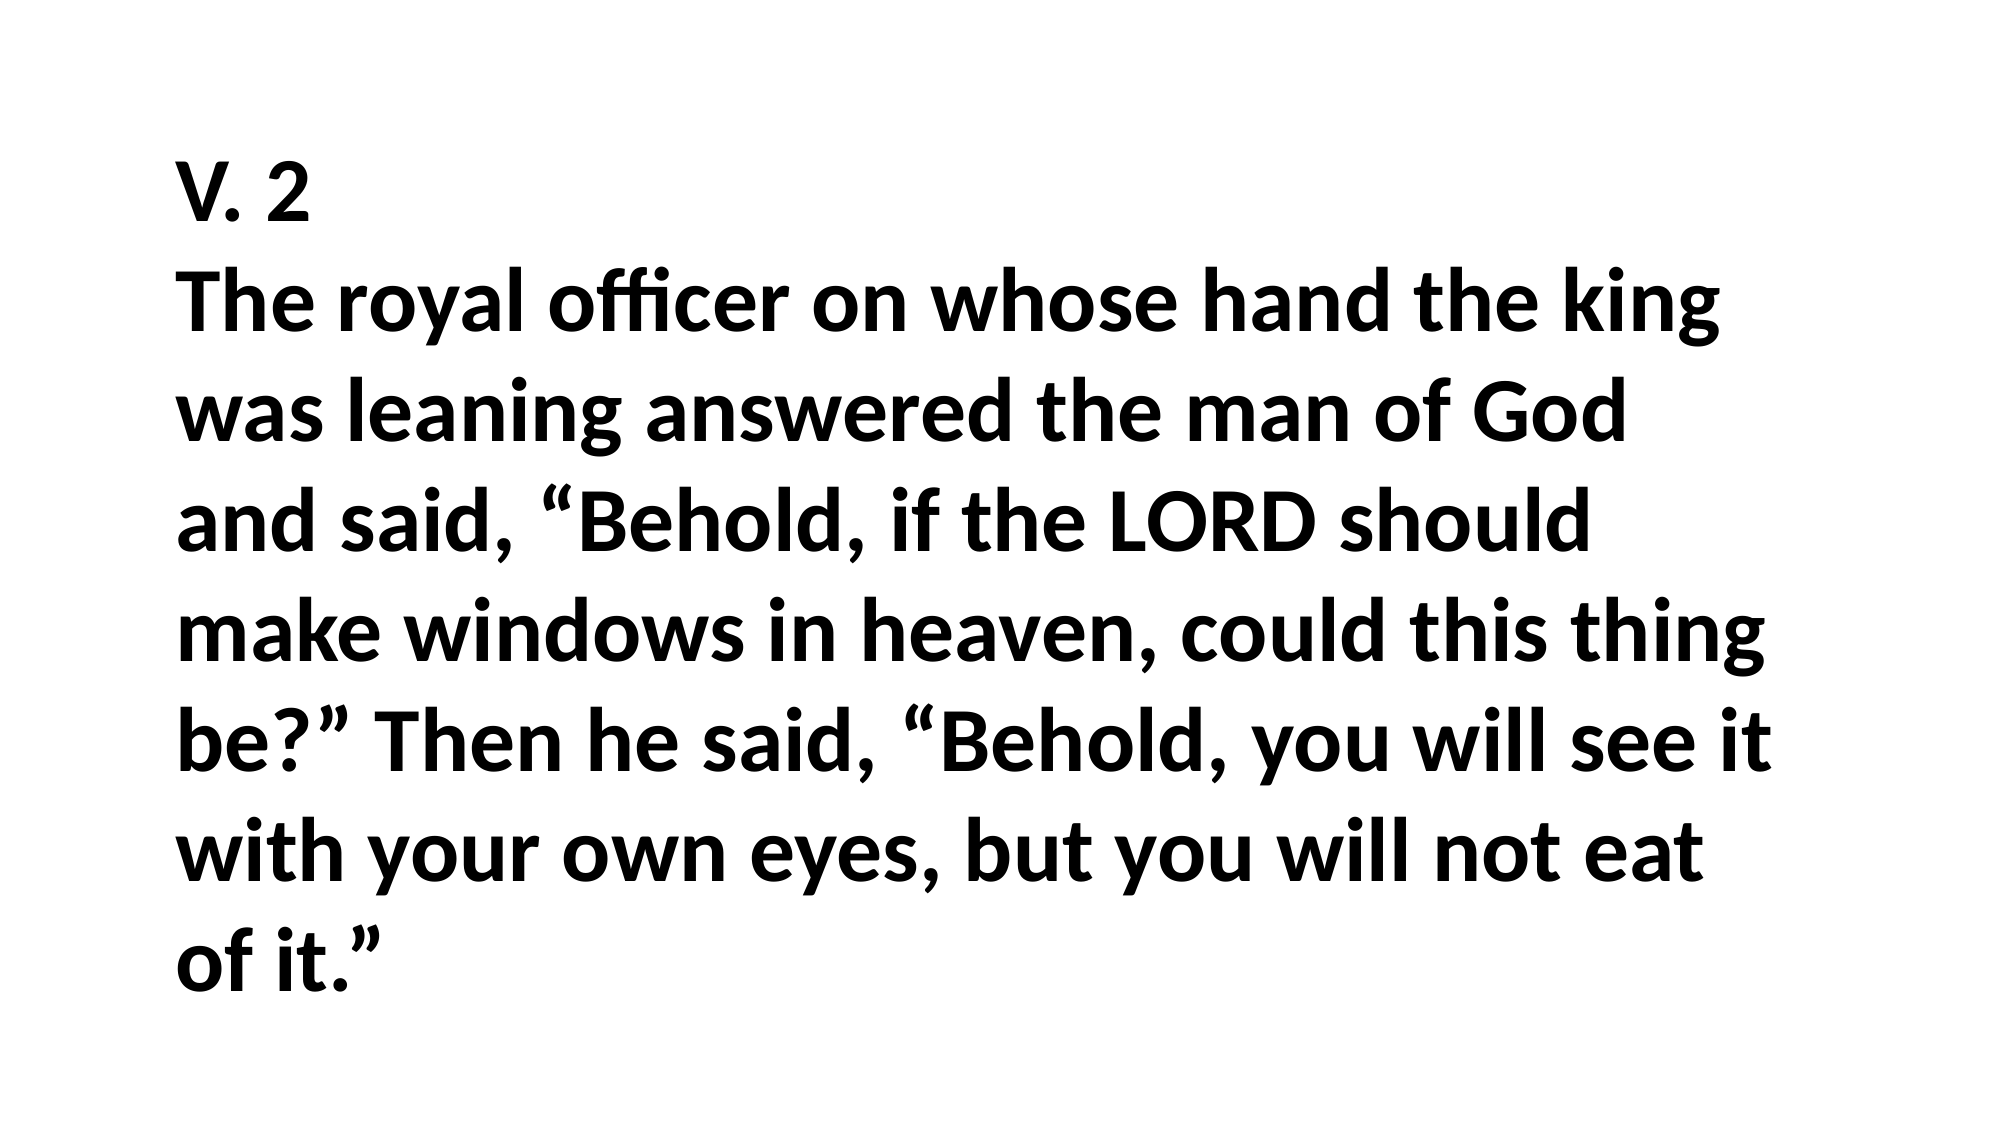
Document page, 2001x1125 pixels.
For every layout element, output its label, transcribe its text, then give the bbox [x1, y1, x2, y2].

text_box V. 2 The royal officer on whose hand the king was leaning answered the man of God and said, “Behold, if the LORD should make windows in heaven, could this thing be?” Then he said, “Behold, you will see it with your own eyes, but you will not eat of it.” [160, 122, 1805, 1017]
